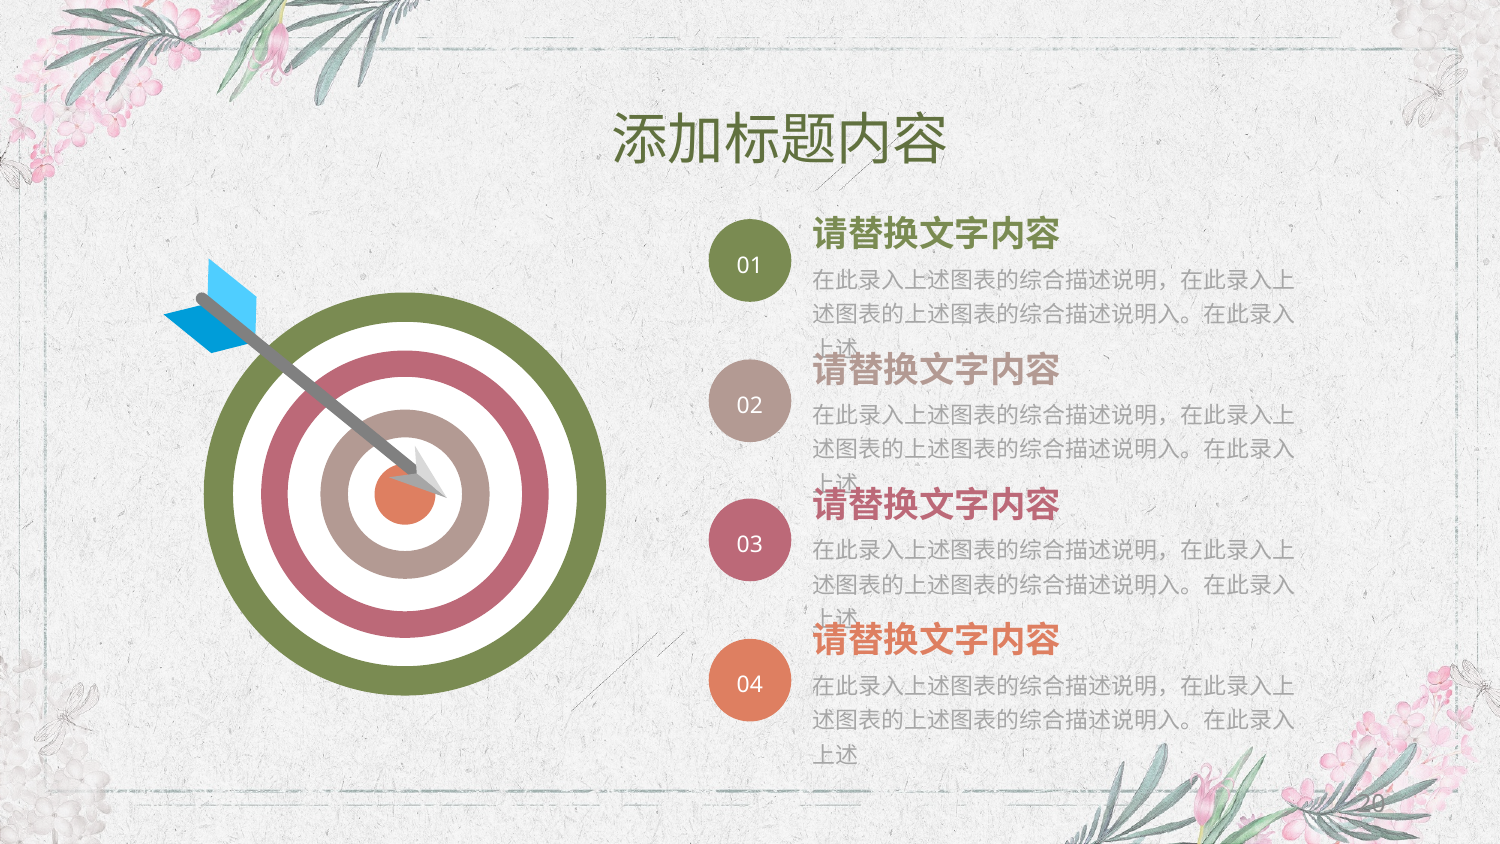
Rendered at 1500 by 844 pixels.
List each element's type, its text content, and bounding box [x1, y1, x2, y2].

text_box 请替换文字内容 在此录入上述图表的综合描述说明，在此录入上述图表的上述图表的综合描述说明入。在此录入上述 [813, 490, 1300, 625]
text_box 01 [707, 218, 793, 303]
text_box 添加标题内容 [573, 107, 987, 171]
text_box 02 [707, 358, 793, 444]
text_box 请替换文字内容 在此录入上述图表的综合描述说明，在此录入上述图表的上述图表的综合描述说明入。在此录入上述 [813, 354, 1300, 490]
text_box 请替换文字内容 在此录入上述图表的综合描述说明，在此录入上述图表的上述图表的综合描述说明入。在此录入上述 [813, 219, 1300, 354]
text_box 03 [707, 497, 793, 583]
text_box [163, 258, 447, 498]
text_box 请替换文字内容 在此录入上述图表的综合描述说明，在此录入上述图表的上述图表的综合描述说明入。在此录入上述 [813, 625, 1300, 768]
text_box 04 [707, 637, 793, 723]
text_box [203, 292, 607, 696]
